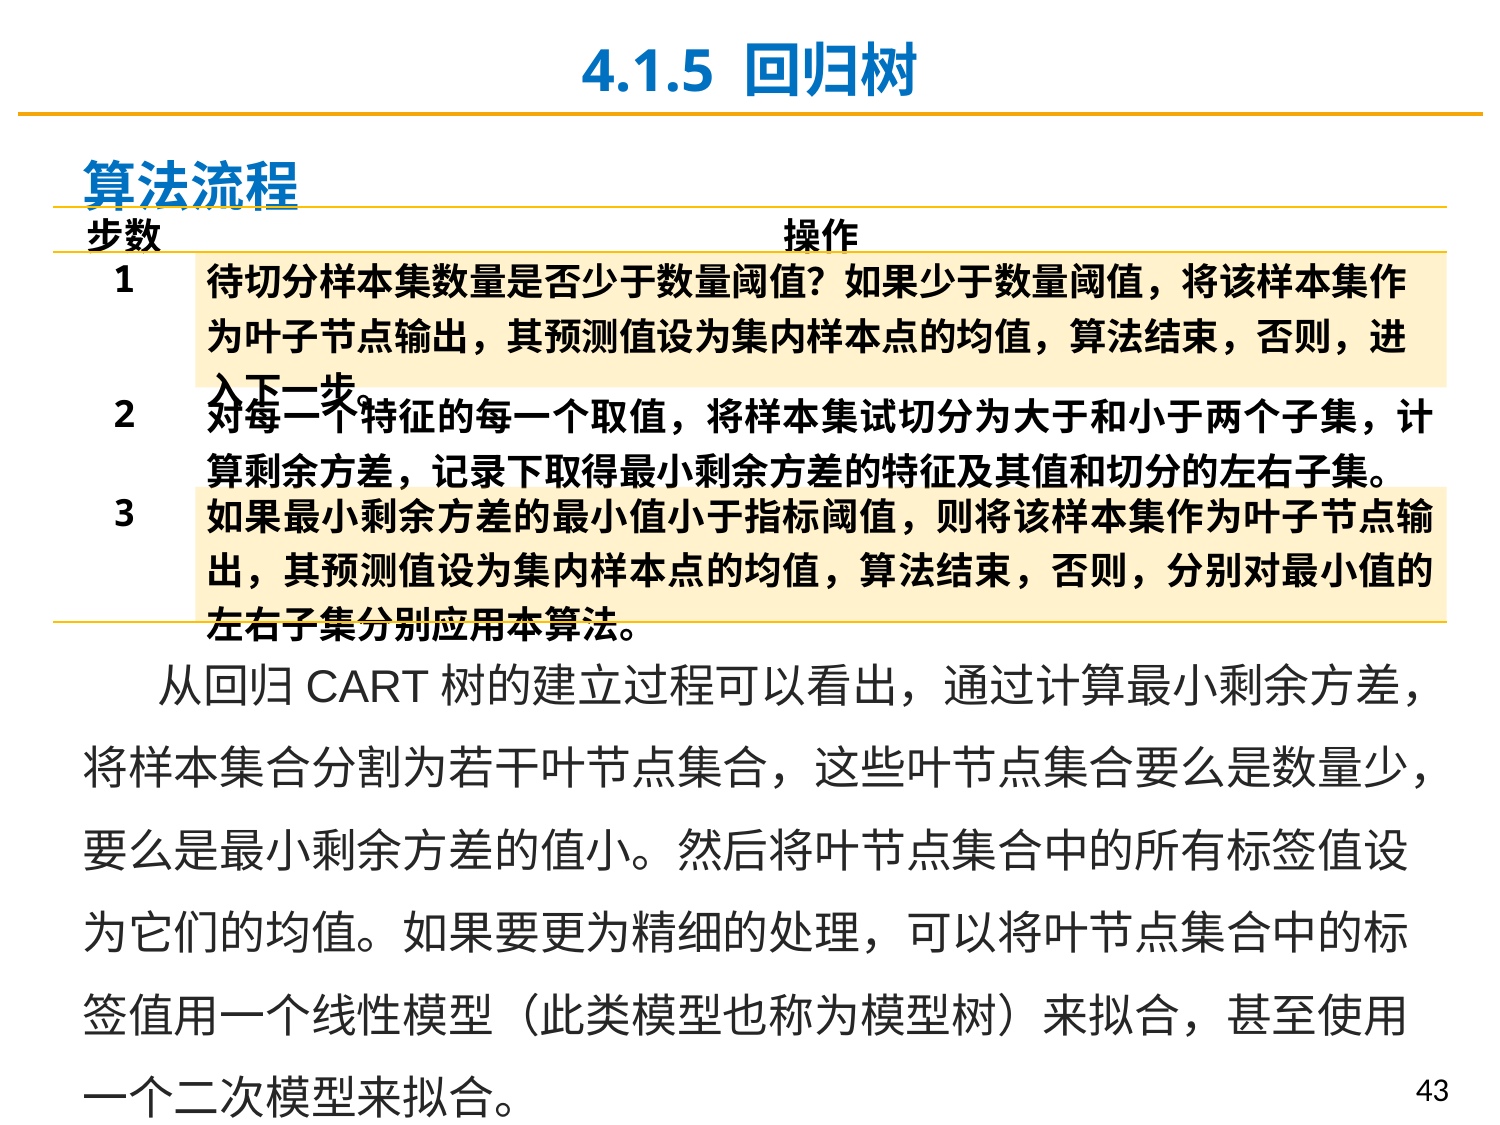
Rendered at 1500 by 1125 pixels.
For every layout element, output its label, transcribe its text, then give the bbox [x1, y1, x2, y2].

table_cell 对每一个特征的每一个取值，将样本集试切分为大于和小于两个子集，计算剩余方差，记录下取得最小剩余方差的特征及其值和切分的左右子集。 [195, 387, 1447, 487]
text_box 算法流程 从回归CART树的建立过程可以看出，通过计算最小剩余方差，将样本集合分割为若干叶节点集合，这些叶节点集合要么是数量少，要么是最小剩余方差的值小。然后将叶节点集合中的所有标签值设为它们的均值。如果要更为精细的处理，可以将叶节点集合中的标签值用一个线性模型（此类模型也称为模型树）来拟合，甚至使用一个二次模型来拟合。 [67, 111, 1434, 206]
table_cell 3 [53, 487, 195, 621]
table_cell 1 [53, 253, 195, 387]
table_header 步数 [53, 208, 195, 251]
text_box 算法流程 从回归CART树的建立过程可以看出，通过计算最小剩余方差，将样本集合分割为若干叶节点集合，这些叶节点集合要么是数量少，要么是最小剩余方差的值小。然后将叶节点集合中的所有标签值设为它们的均值。如果要更为精细的处理，可以将叶节点集合中的标签值用一个线性模型（此类模型也称为模型树）来拟合，甚至使用一个二次模型来拟合。 [67, 623, 1434, 1059]
text_box 4.1.5 回归树 [0, 25, 1500, 111]
table_cell 2 [53, 387, 195, 487]
text_box 43 [1114, 1060, 1465, 1106]
table_cell 如果最小剩余方差的最小值小于指标阈值，则将该样本集作为叶子节点输出，其预测值设为集内样本点的均值，算法结束，否则，分别对最小值的左右子集分别应用本算法。 [195, 487, 1447, 621]
table_cell 待切分样本集数量是否少于数量阈值？如果少于数量阈值，将该样本集作为叶子节点输出，其预测值设为集内样本点的均值，算法结束，否则，进入下一步。 [195, 253, 1447, 387]
table_header 操作 [195, 208, 1447, 251]
